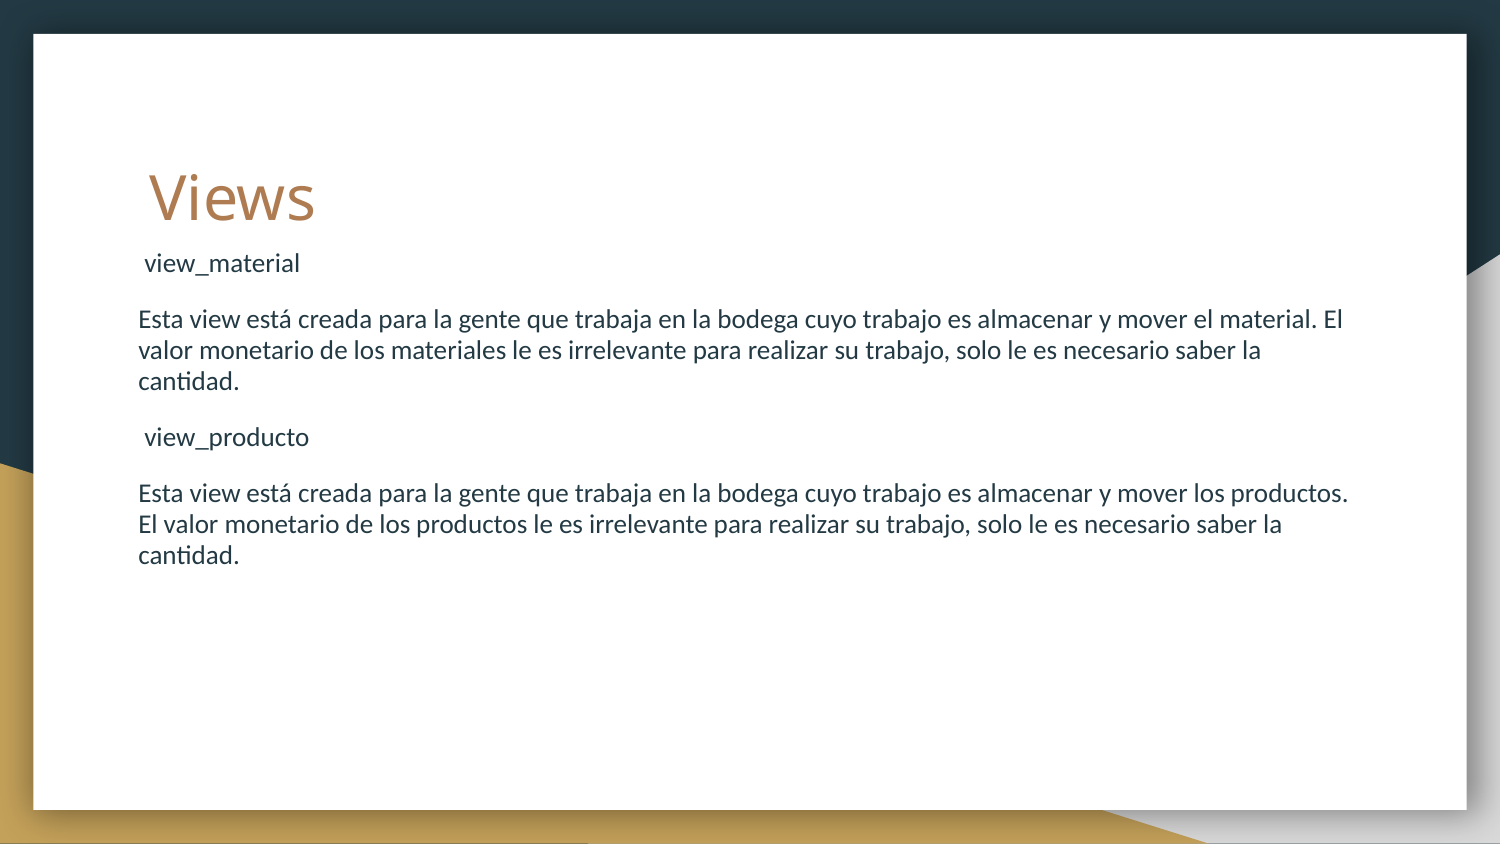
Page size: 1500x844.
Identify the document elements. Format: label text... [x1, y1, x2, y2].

title Views [134, 138, 1366, 232]
list view_material Esta view está creada para la gente que trabaja en la bodega cuyo trabajo es almacenar y mover el material. El valor monetario de los materiales le es irrelevante para realizar su trabajo, solo le es necesario saber la cantidad. view_producto Esta view está creada para la gente que trabaja en la bodega cuyo trabajo es almacenar y mover los productos. El valor monetario de los productos le es irrelevante para realizar su trabajo, solo le es necesario saber la cantidad. [123, 232, 1366, 729]
